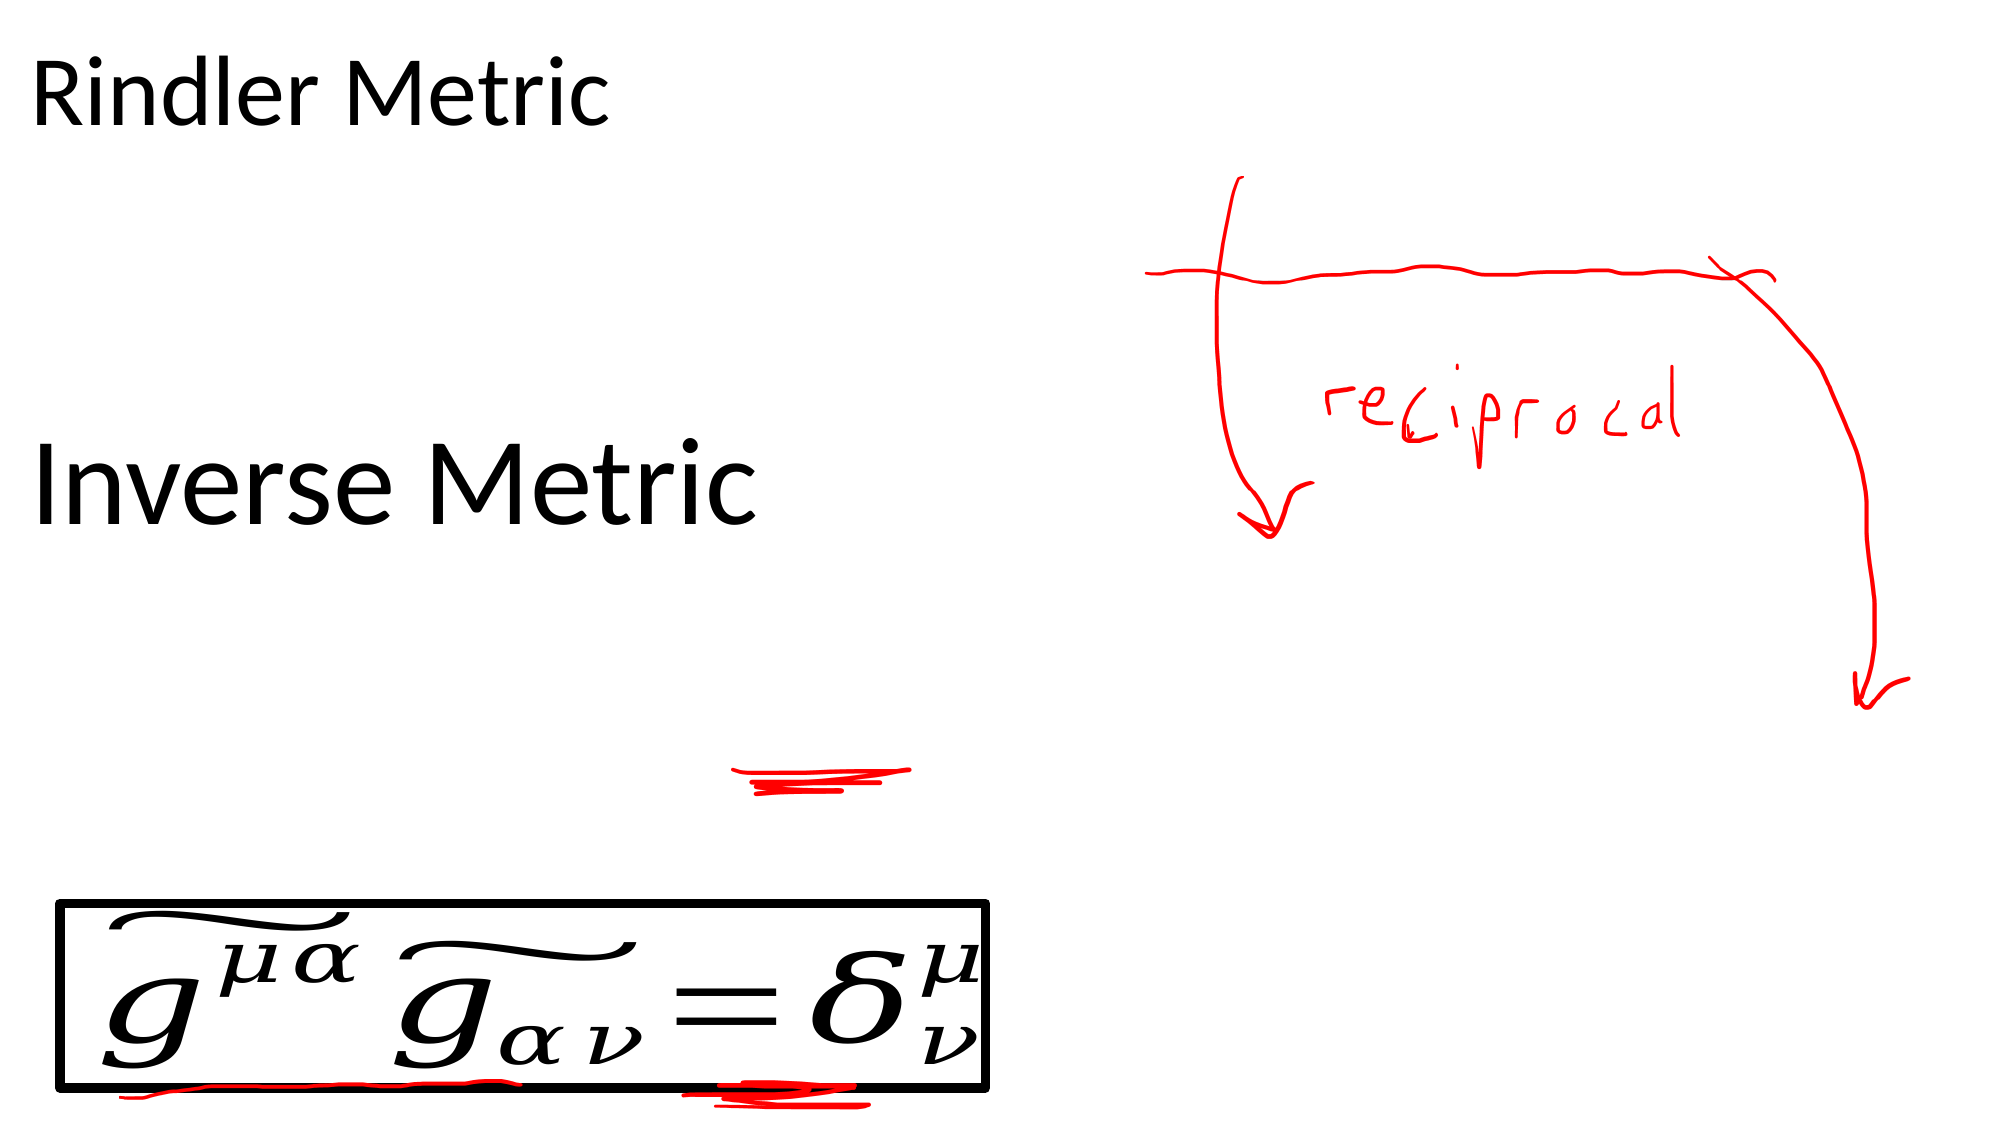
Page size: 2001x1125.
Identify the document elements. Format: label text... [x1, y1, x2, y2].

picture [119, 176, 1920, 1119]
text_box Rindler Metric [15, 18, 800, 153]
text_box Inverse Metric [15, 392, 119, 557]
